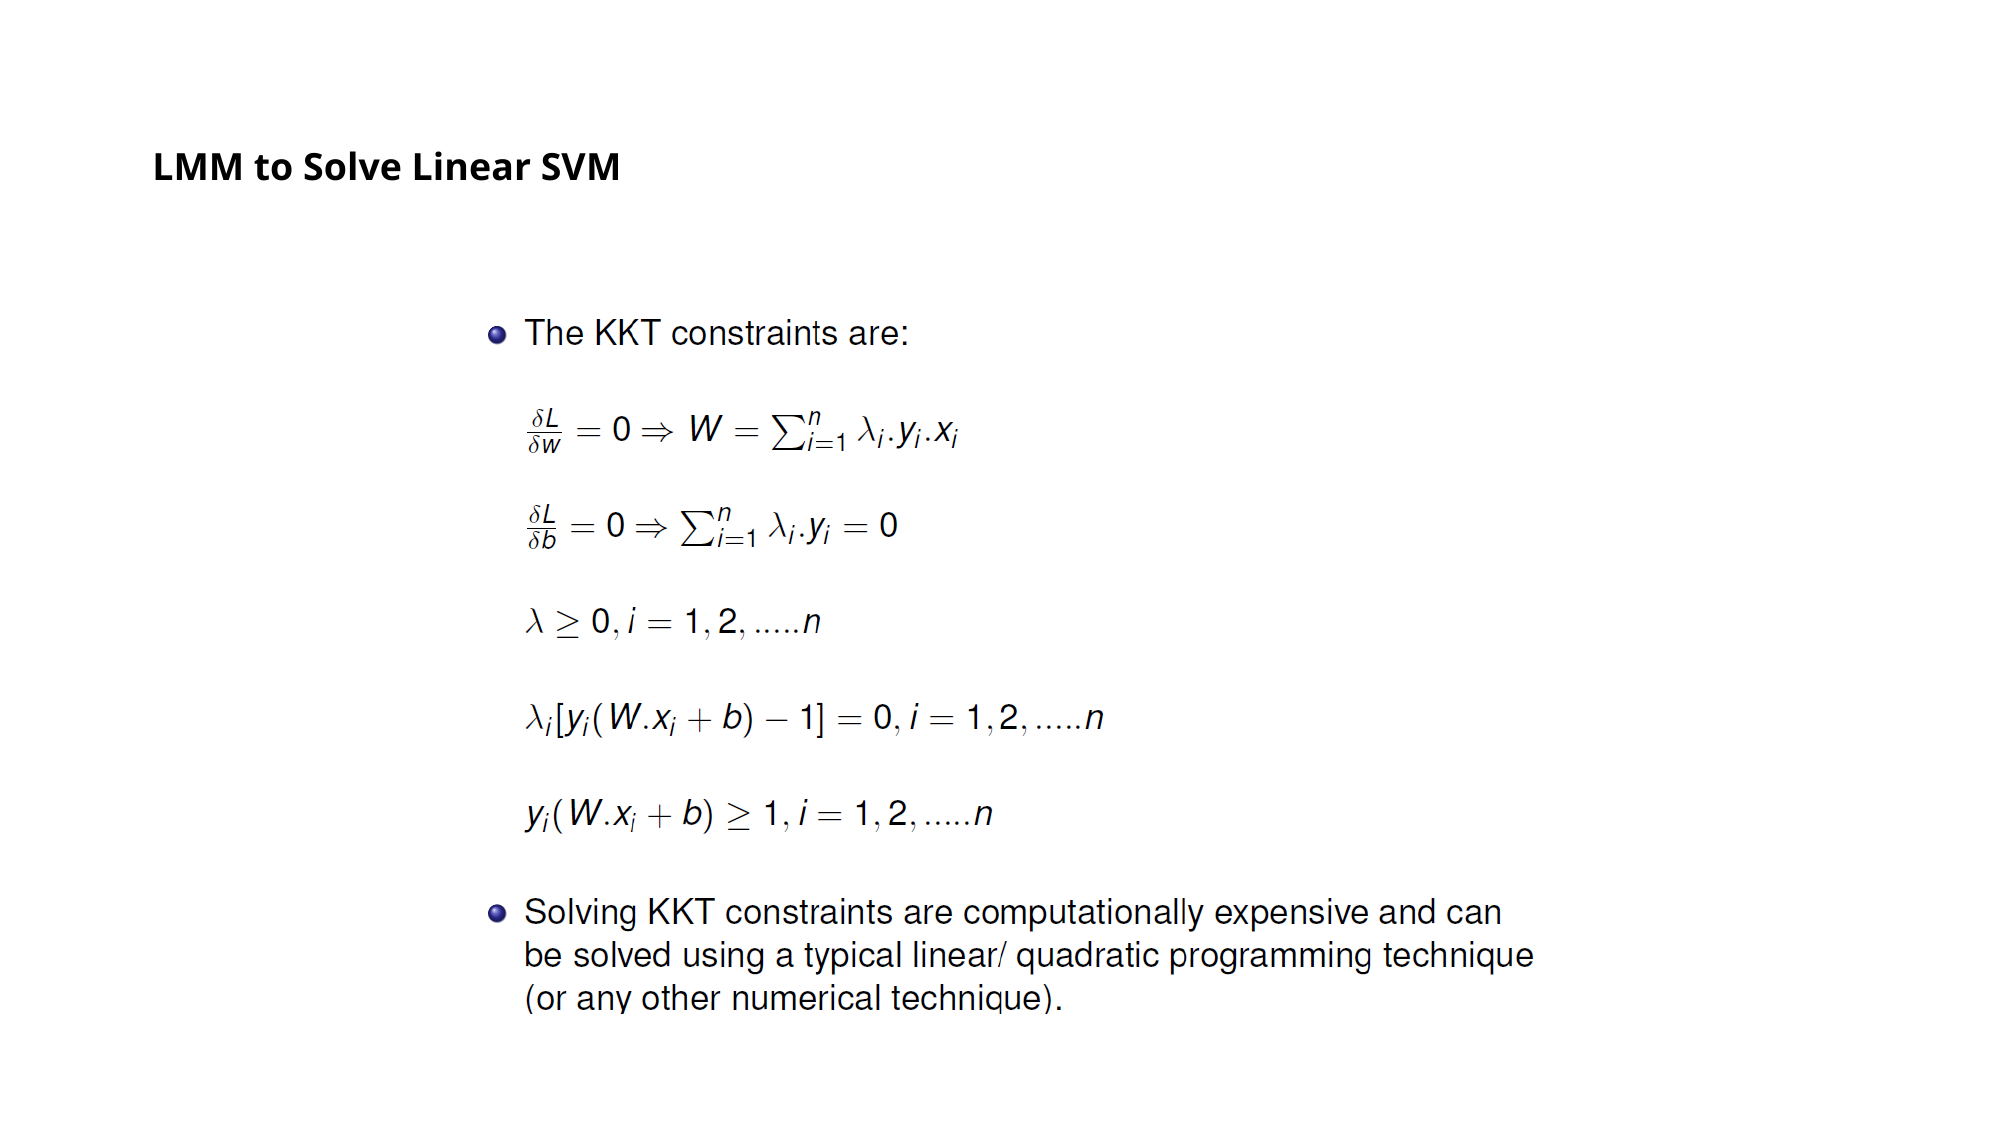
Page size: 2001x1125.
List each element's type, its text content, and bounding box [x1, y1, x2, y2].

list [449, 299, 1551, 1014]
title LMM to Solve Linear SVM [137, 59, 1863, 278]
